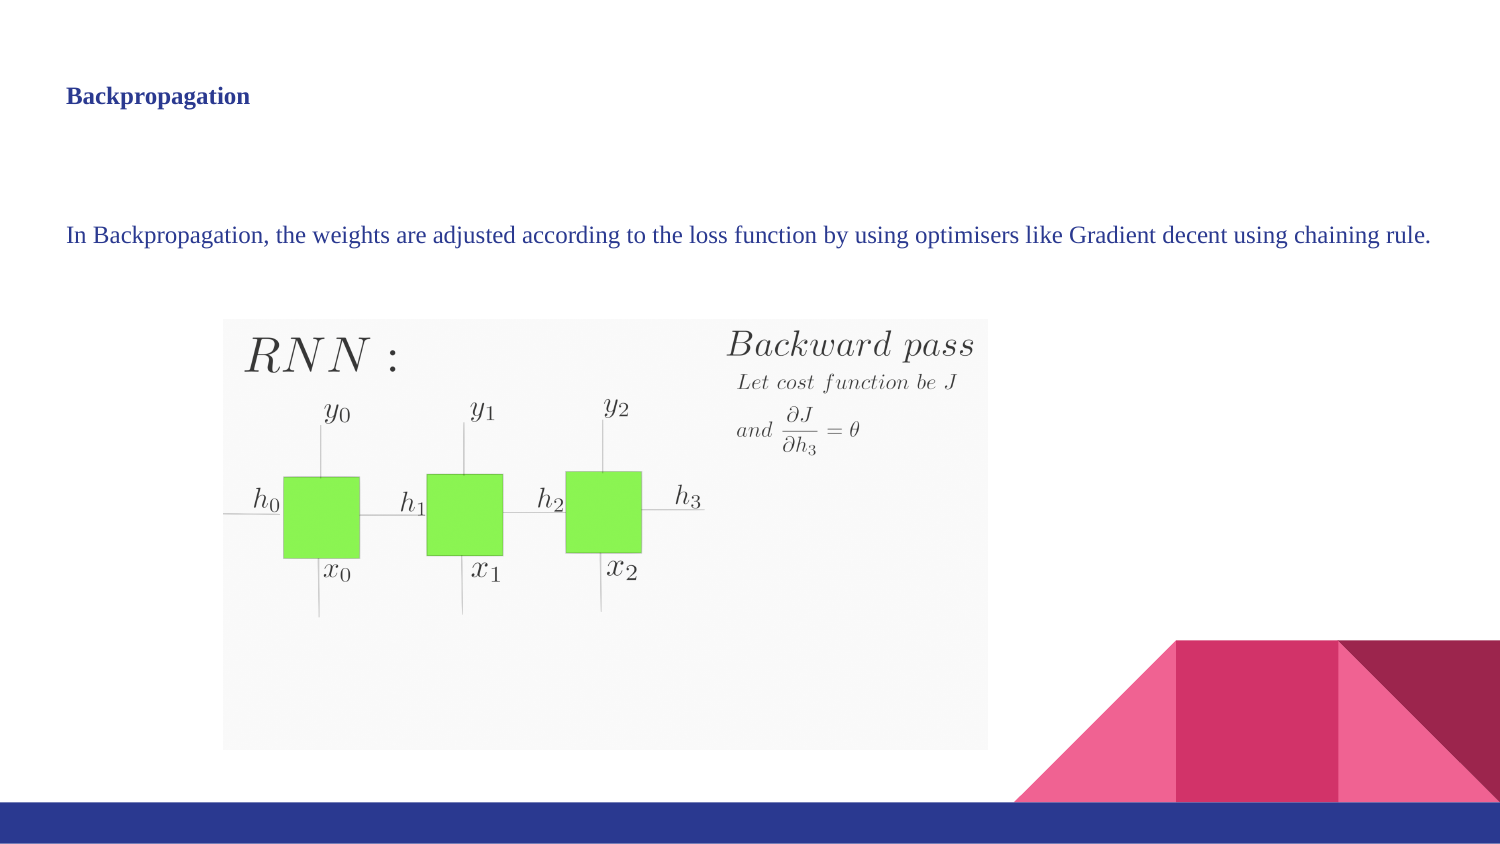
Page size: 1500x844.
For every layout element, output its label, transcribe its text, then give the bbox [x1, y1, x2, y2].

picture [223, 319, 988, 750]
title Backpropagation [51, 67, 1449, 167]
list In Backpropagation, the weights are adjusted according to the loss function by using optimisers like Gradient decent using chaining rule. [51, 201, 1449, 750]
